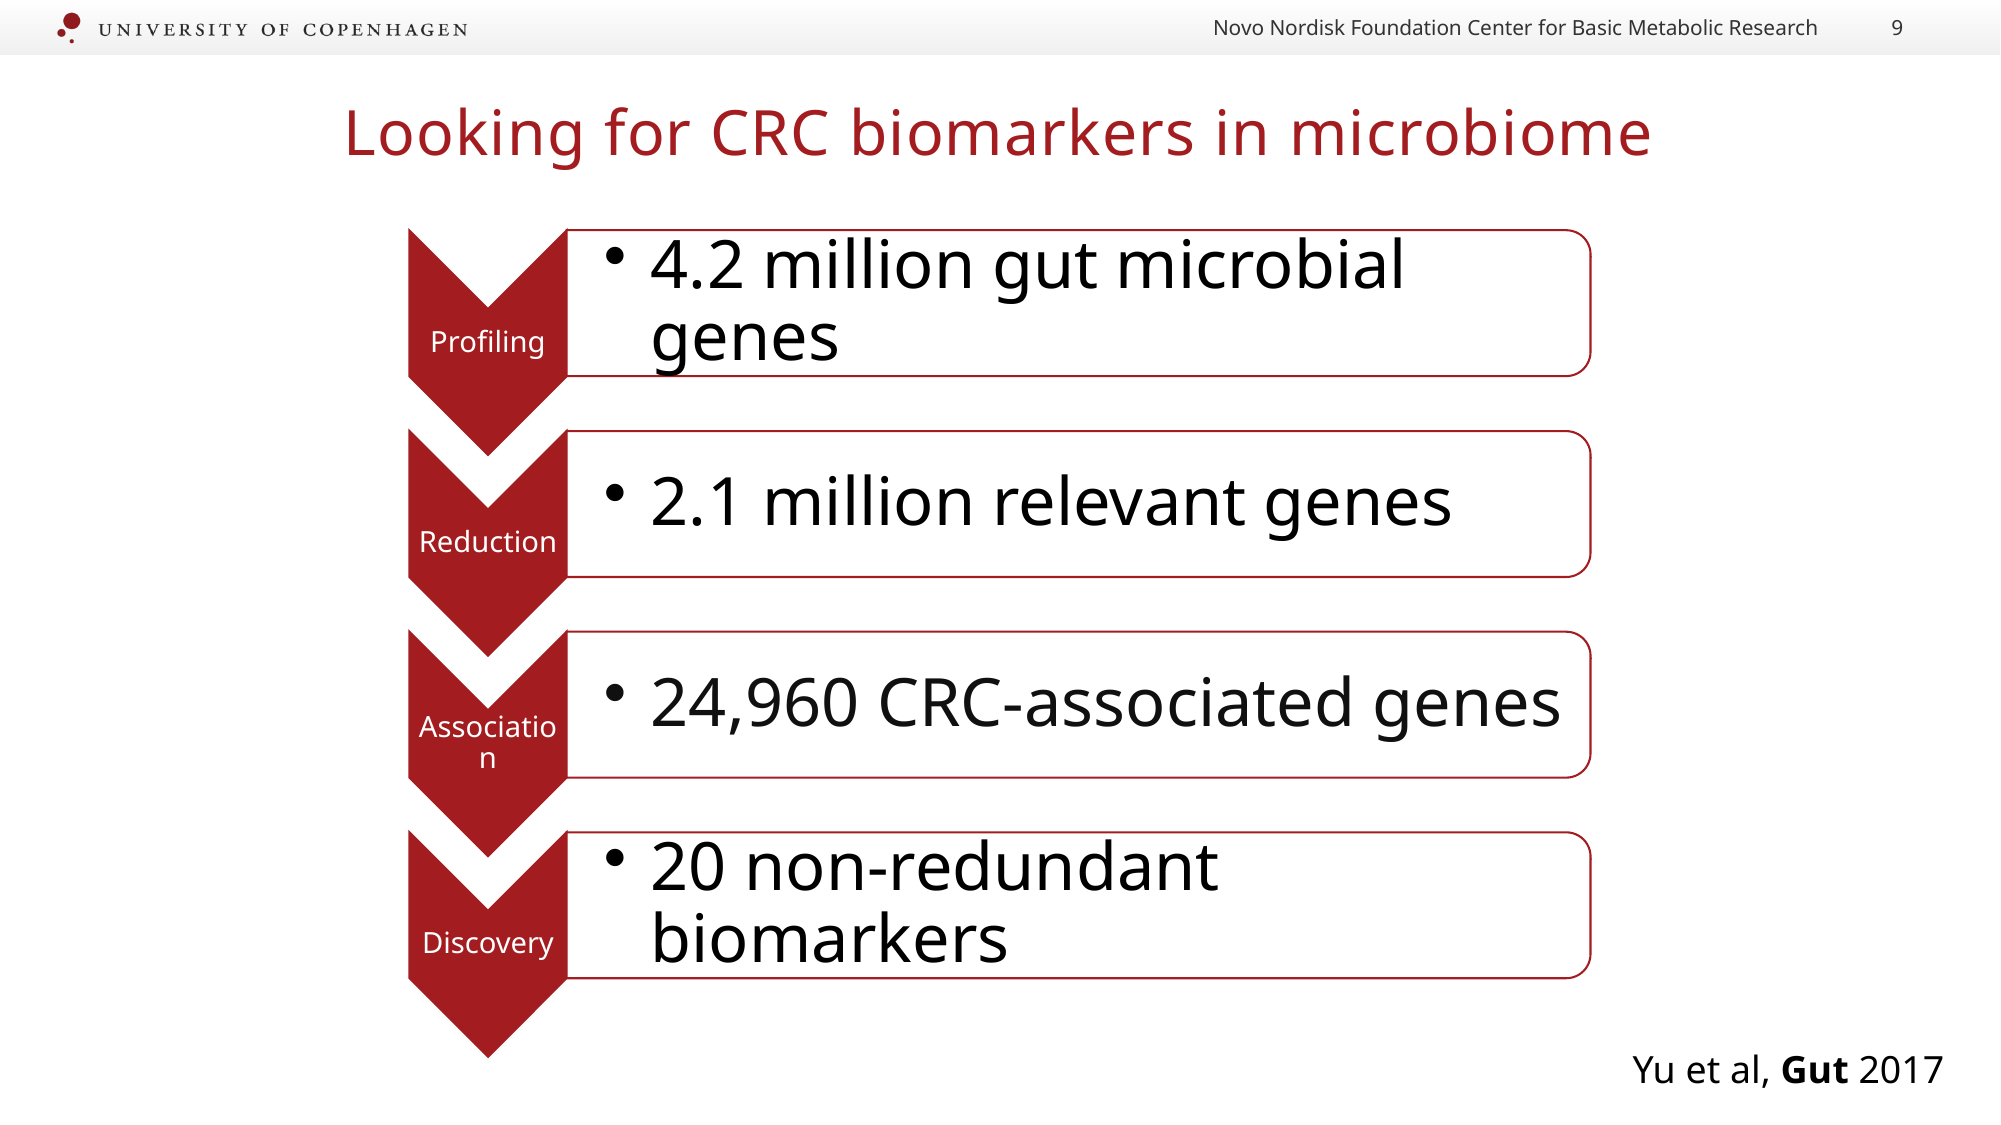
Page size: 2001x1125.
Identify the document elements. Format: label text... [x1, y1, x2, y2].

text_box Yu et al, Gut 2017 [1617, 1039, 1960, 1099]
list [409, 230, 1591, 1058]
slide_number 9 [1840, 14, 1904, 43]
picture [92, 15, 475, 42]
footer Novo Nordisk Foundation Center for Basic Metabolic Research [673, 14, 1819, 43]
title Looking for CRC biomarkers in microbiome [96, 59, 1904, 201]
